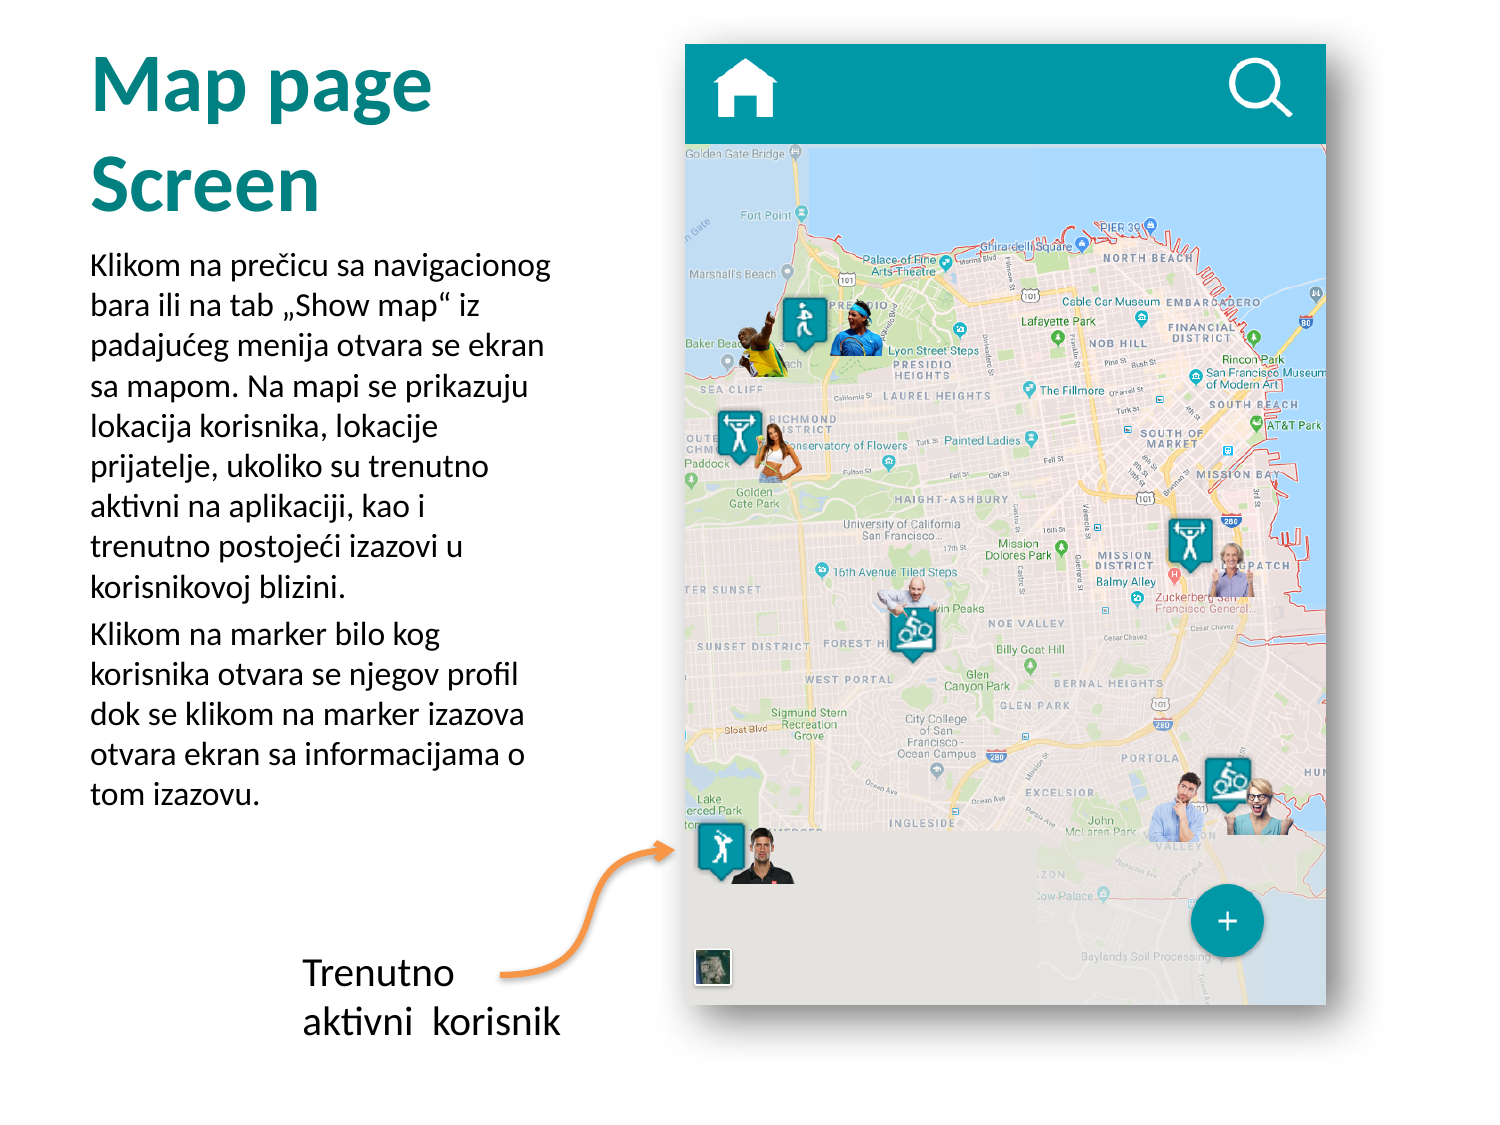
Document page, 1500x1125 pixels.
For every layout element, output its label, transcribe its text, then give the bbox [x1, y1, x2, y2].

text_box Trenutno aktivni korisnik [287, 937, 588, 1075]
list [685, 44, 1326, 1006]
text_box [499, 849, 676, 976]
title Map page Screen [75, 44, 569, 235]
list Klikom na prečicu sa navigacionog bara ili na tab „Show map“ iz padajućeg menija otvara se ekran sa mapom. Na mapi se prikazuju lokacija korisnika, lokacije prijatelje, ukoliko su trenutno aktivni na aplikaciji, kao i trenutno postojeći izazovi u korisnikovoj blizini. Klikom na marker bilo kog korisnika otvara se njegov profil dok se klikom na marker izazova otvara ekran sa informacijama o tom izazovu. [75, 235, 569, 838]
